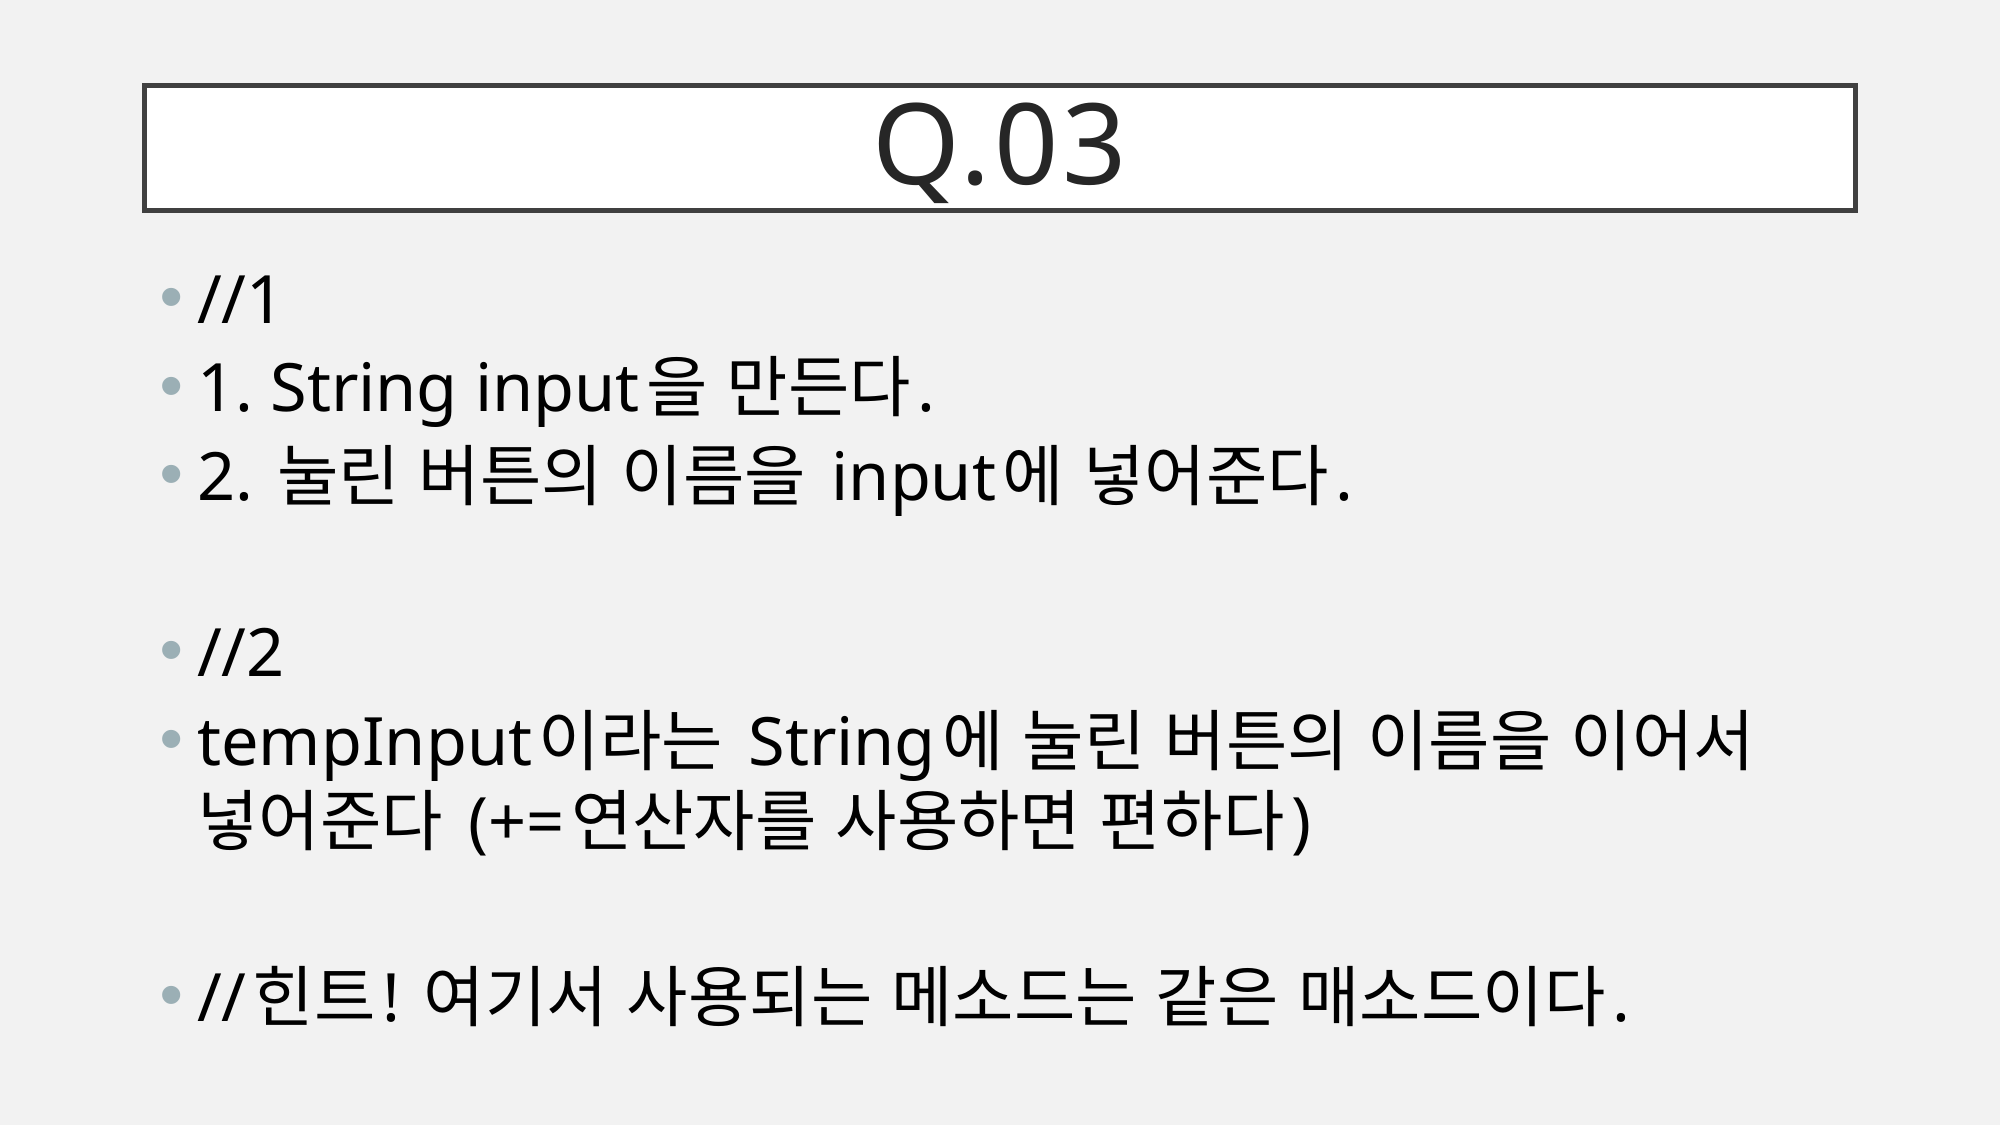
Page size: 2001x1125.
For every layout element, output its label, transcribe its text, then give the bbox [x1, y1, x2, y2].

title Q.03 [142, 83, 1858, 213]
list //1 1. String input을 만든다. 2. 눌린 버튼의 이름을 input에 넣어준다. //2 tempInput이라는 String에 눌린 버튼의 이름을 이어서 넣어준다 (+=연산자를 사용하면 편하다) //힌트! 여기서 사용되는 메소드는 같은 매소드이다. [144, 249, 1856, 1060]
